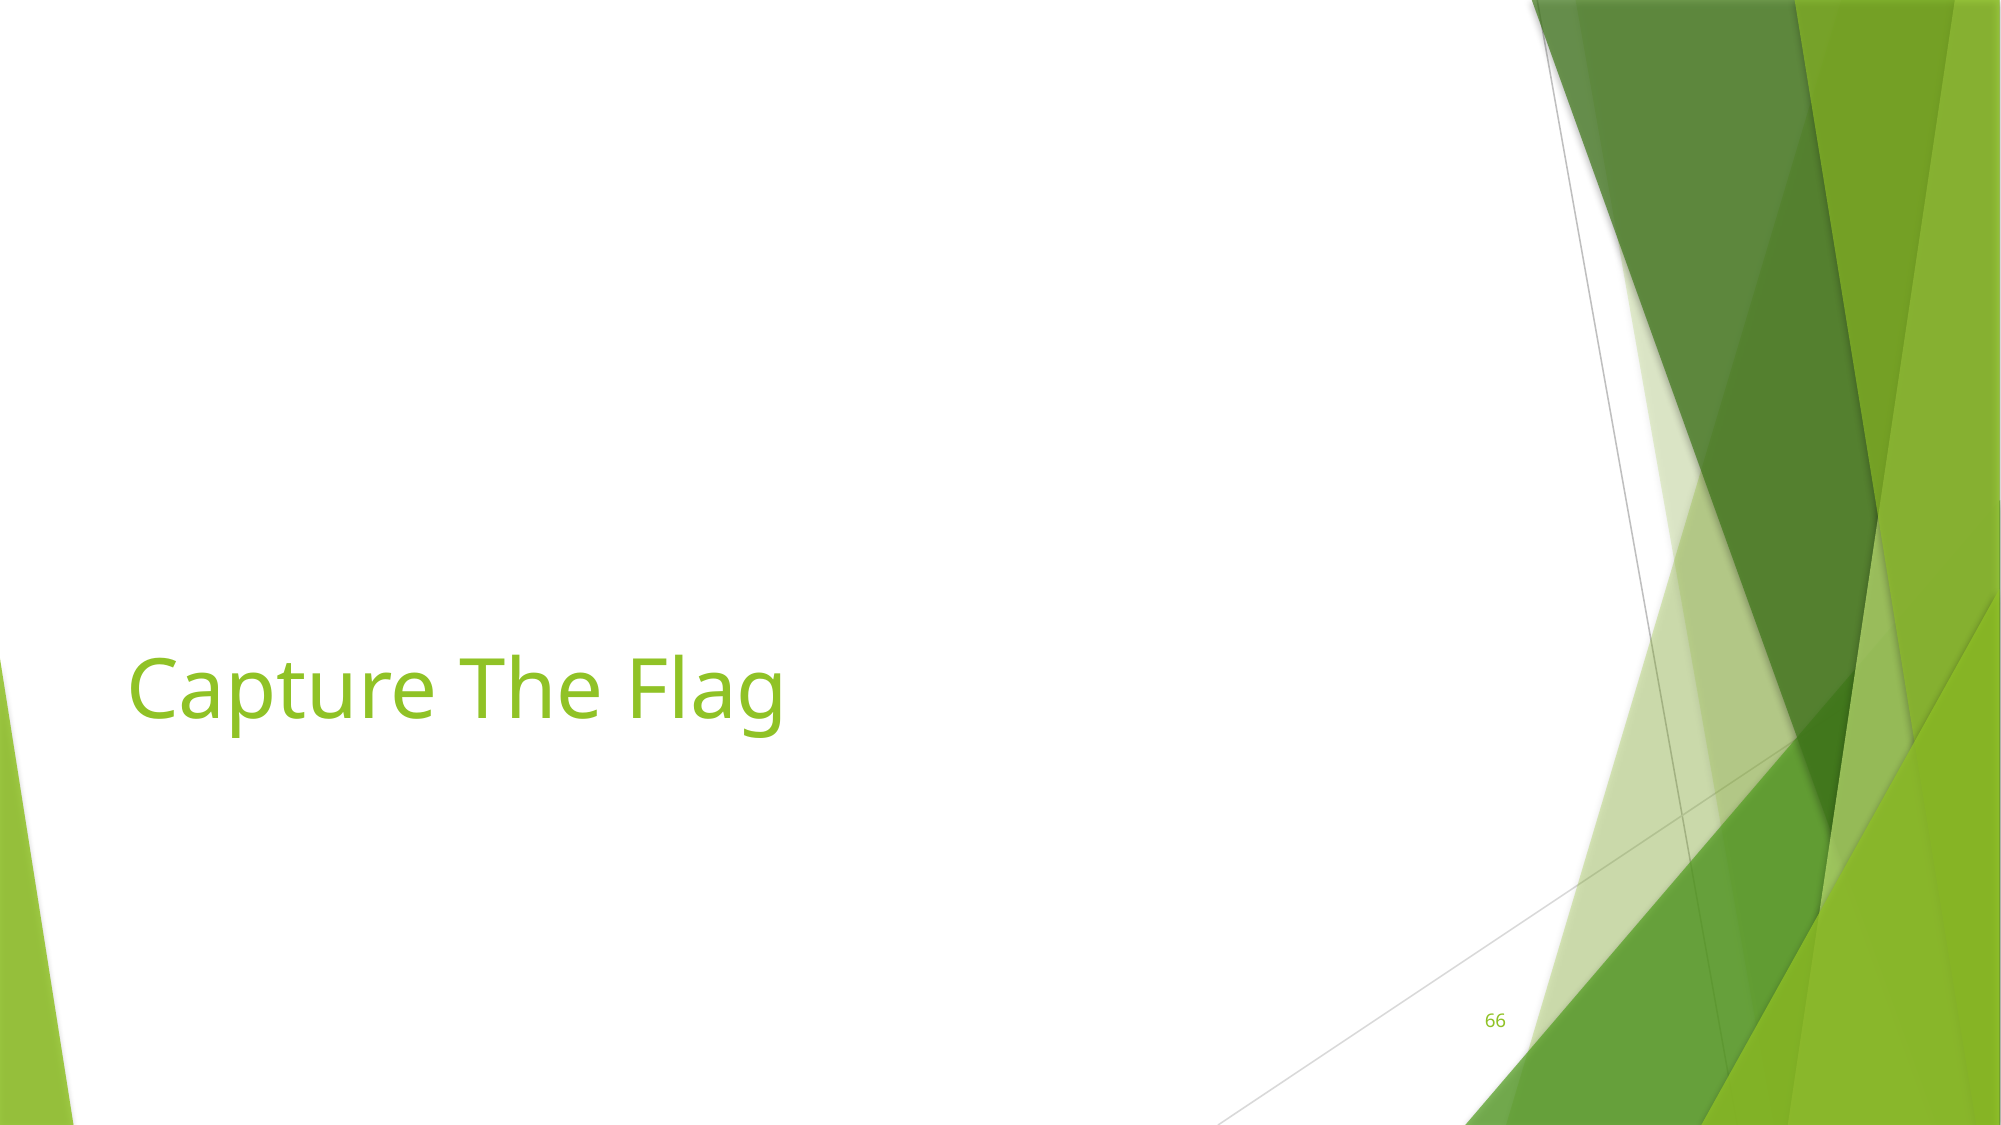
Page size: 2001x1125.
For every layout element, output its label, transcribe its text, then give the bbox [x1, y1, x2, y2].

title Capture The Flag [111, 443, 1522, 743]
slide_number 66 [1409, 991, 1522, 1051]
